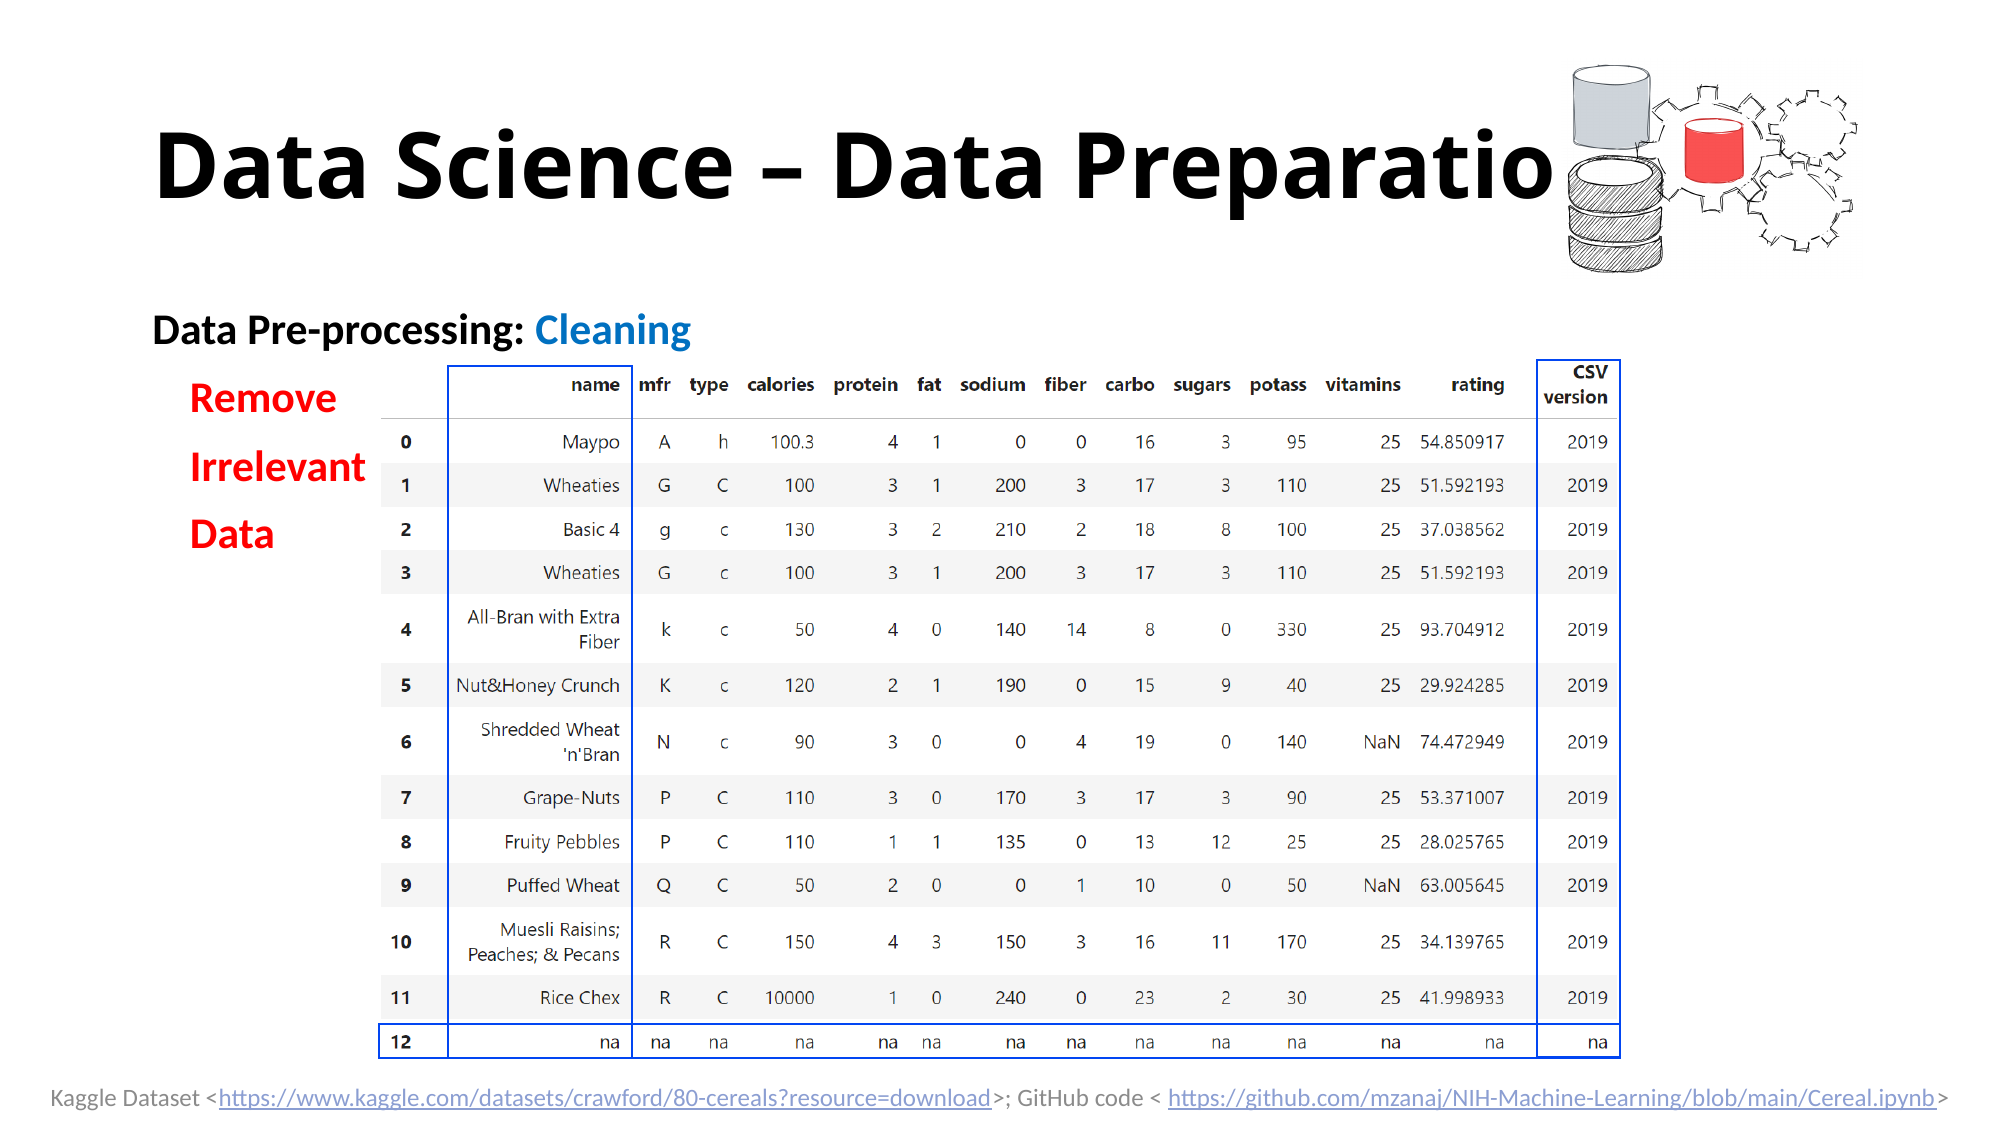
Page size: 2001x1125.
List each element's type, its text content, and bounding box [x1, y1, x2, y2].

list Data Pre-processing: Cleaning Remove Irrelevant Data [137, 299, 1863, 1038]
picture [371, 359, 1629, 1069]
title Data Science – Data Preparation [137, 59, 1561, 278]
footer Kaggle Dataset <https://www.kaggle.com/datasets/crawford/80-cereals?resource=download>; GitHub code < https://github.com/mzanaj/NIH-Machine-Learning/blob/main/Cereal.ipynb> [0, 1068, 2000, 1124]
picture [1561, 58, 1863, 279]
